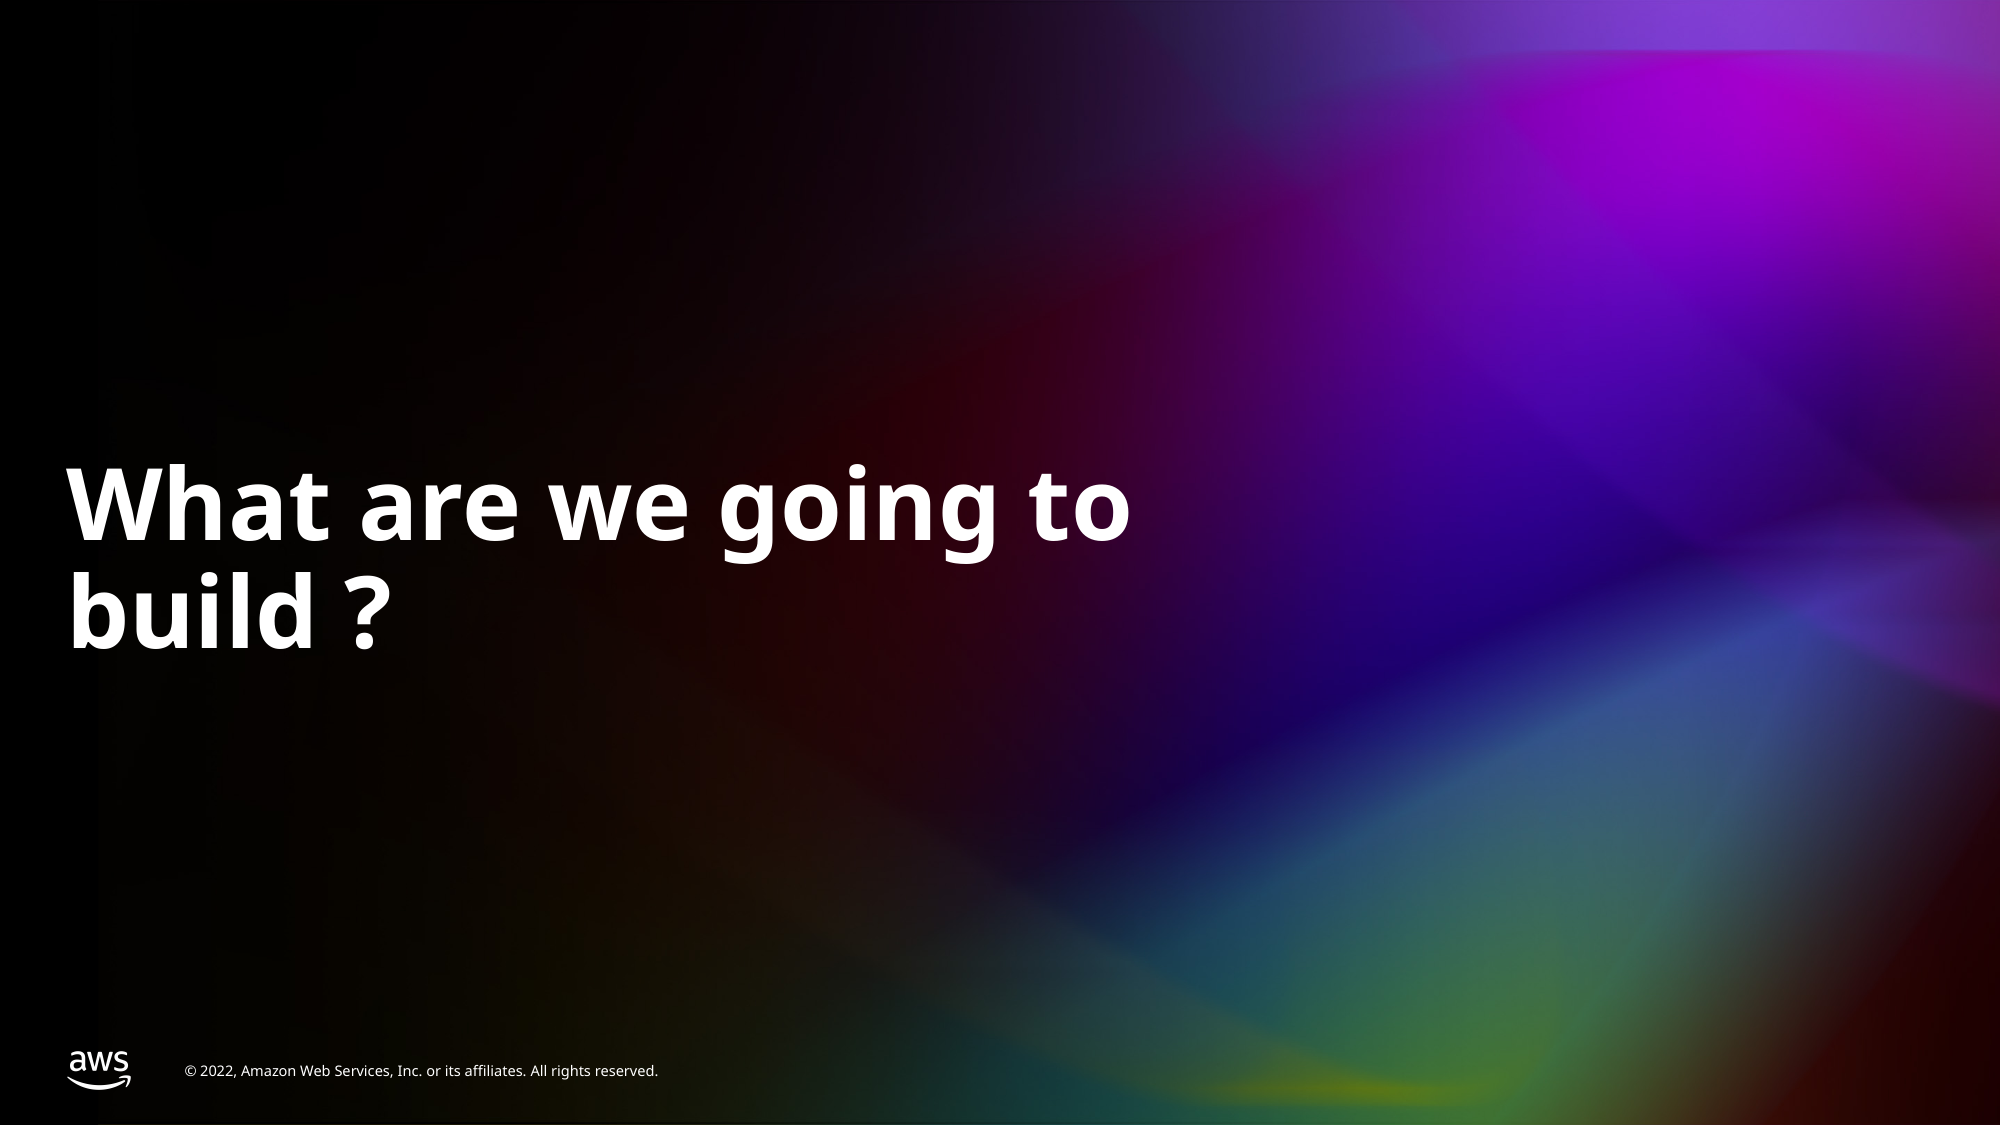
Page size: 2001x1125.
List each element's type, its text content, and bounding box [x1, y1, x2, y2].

picture [0, 0, 2000, 1125]
title What are we going to build ? [65, 445, 1471, 680]
